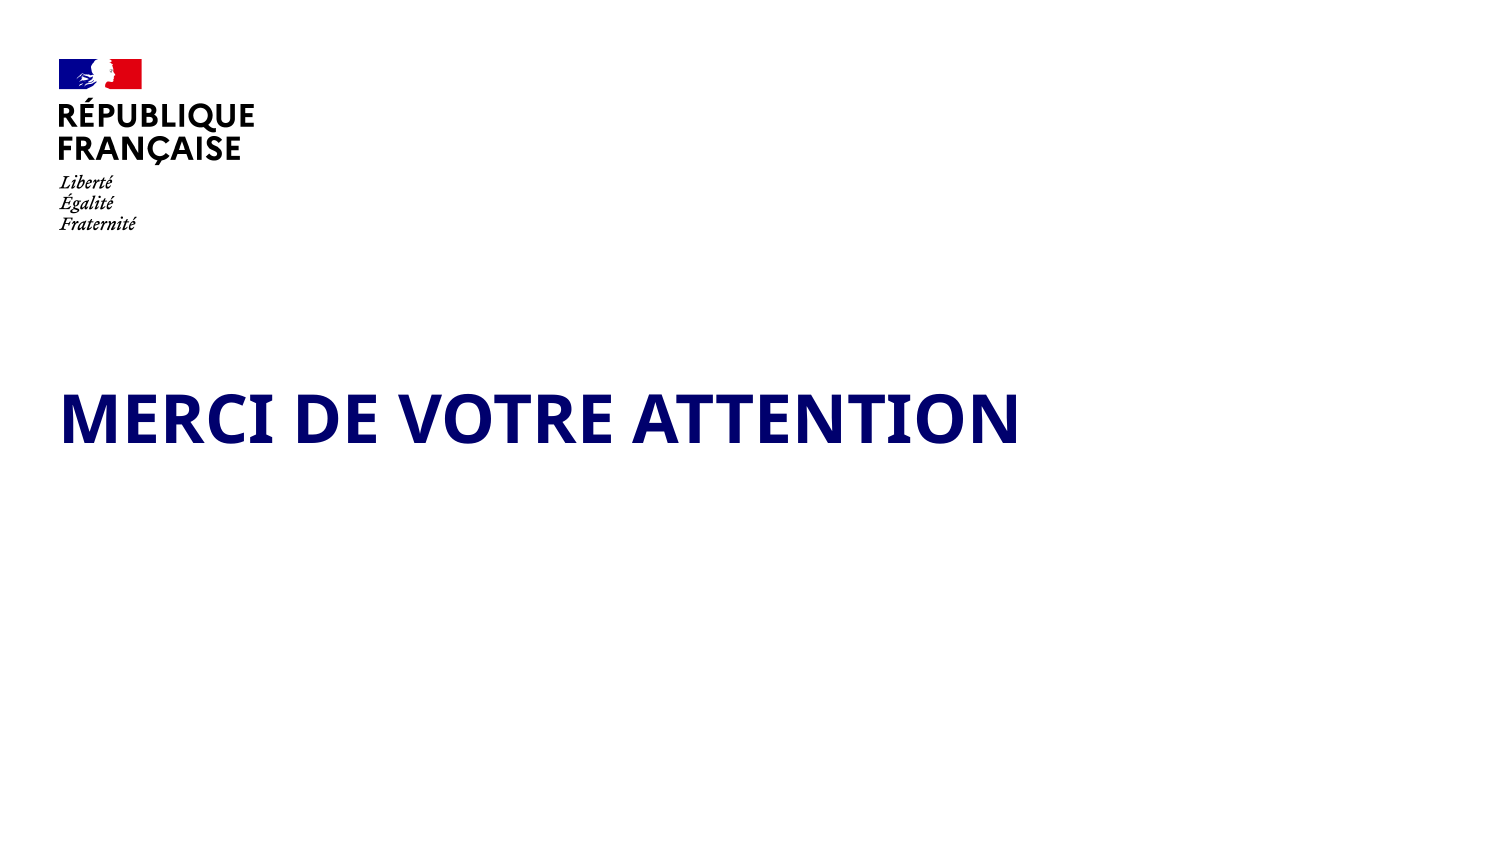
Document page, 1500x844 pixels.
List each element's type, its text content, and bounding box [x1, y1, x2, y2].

list MERCI DE VOTRE ATTENTION [59, 384, 1441, 540]
picture [29, 29, 266, 266]
